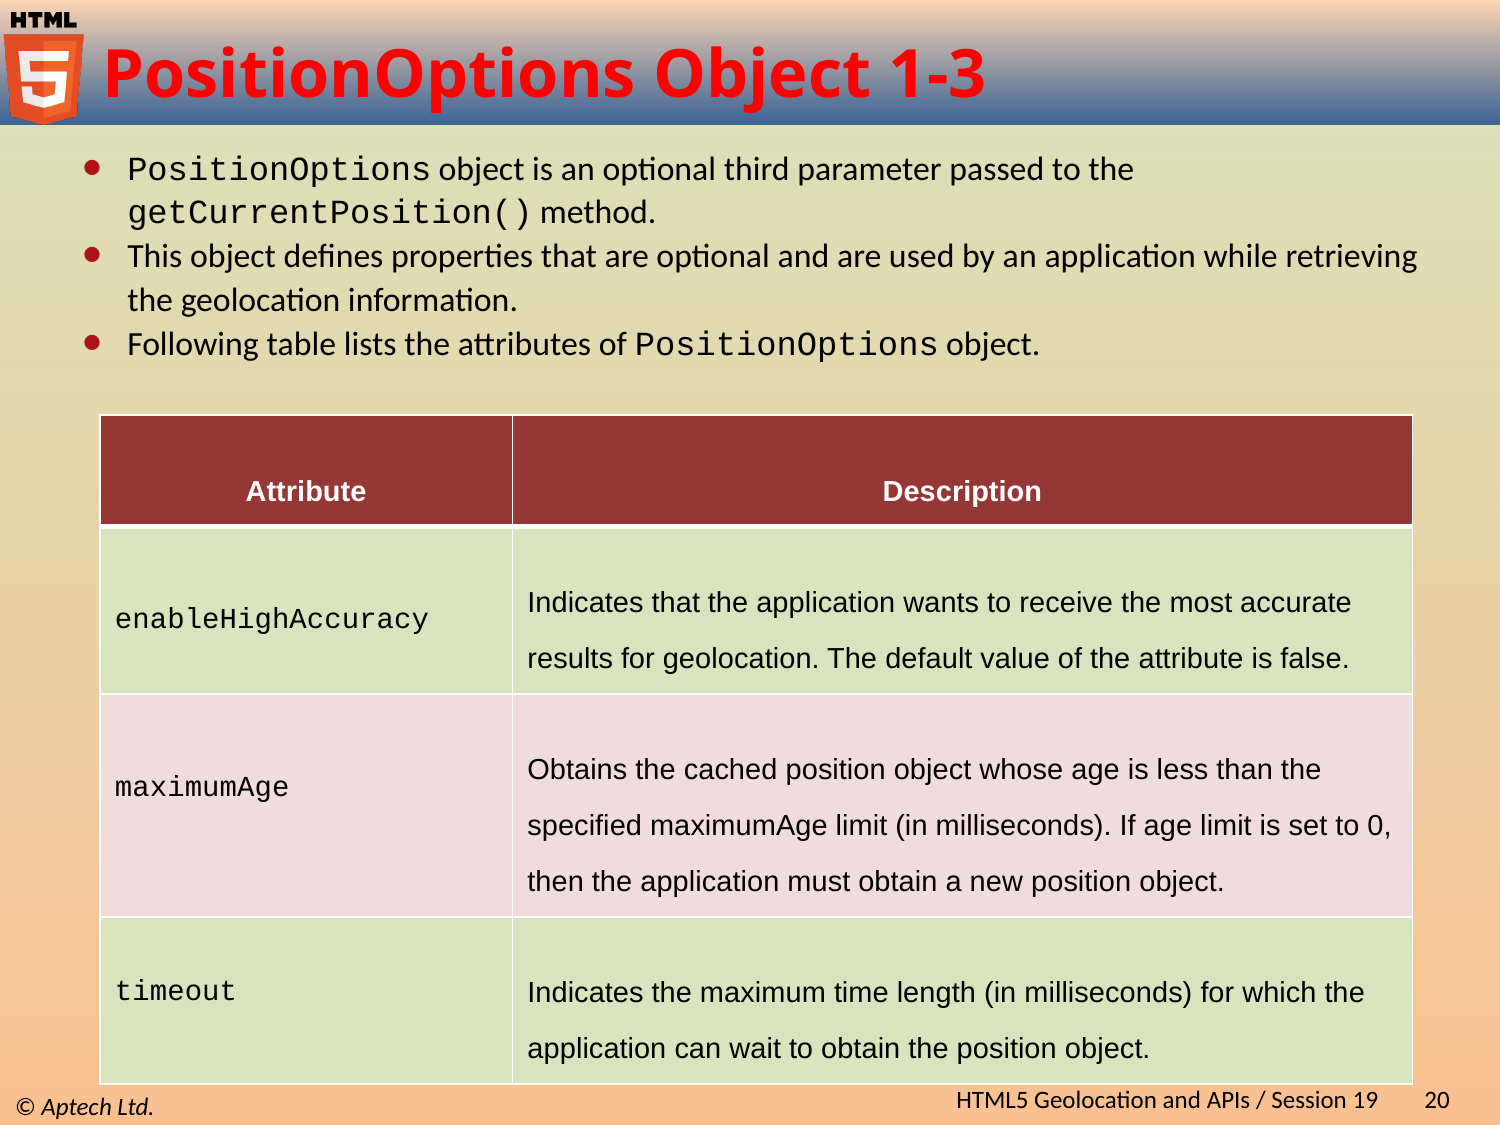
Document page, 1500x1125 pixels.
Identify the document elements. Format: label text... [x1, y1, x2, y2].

slide_number 20 [1400, 1084, 1465, 1113]
picture [0, 12, 100, 125]
table_cell Indicates that the application wants to receive the most accurate results for geolocation. The default value of the attribute is false. [513, 529, 1412, 693]
table_header Attribute [101, 416, 512, 524]
table_header Description [513, 416, 1412, 524]
table_cell enableHighAccuracy [101, 529, 512, 693]
table_cell maximumAge [101, 695, 512, 916]
table_cell timeout [101, 918, 512, 1083]
text_box PositionOptions object is an optional third parameter passed to the getCurrentPosition() method. This object defines properties that are optional and are used by an application while retrieving the geolocation information. Following table lists the attributes of PositionOptions object. [37, 162, 1450, 388]
table_cell Indicates the maximum time length (in milliseconds) for which the application can wait to obtain the position object. [513, 918, 1412, 1083]
footer HTML5 Geolocation and APIs / Session 19 [412, 1085, 1400, 1113]
title PositionOptions Object 1-3 [87, 37, 1338, 106]
table_cell Obtains the cached position object whose age is less than the specified maximumAge limit (in milliseconds). If age limit is set to 0, then the application must obtain a new position object. [513, 695, 1412, 916]
